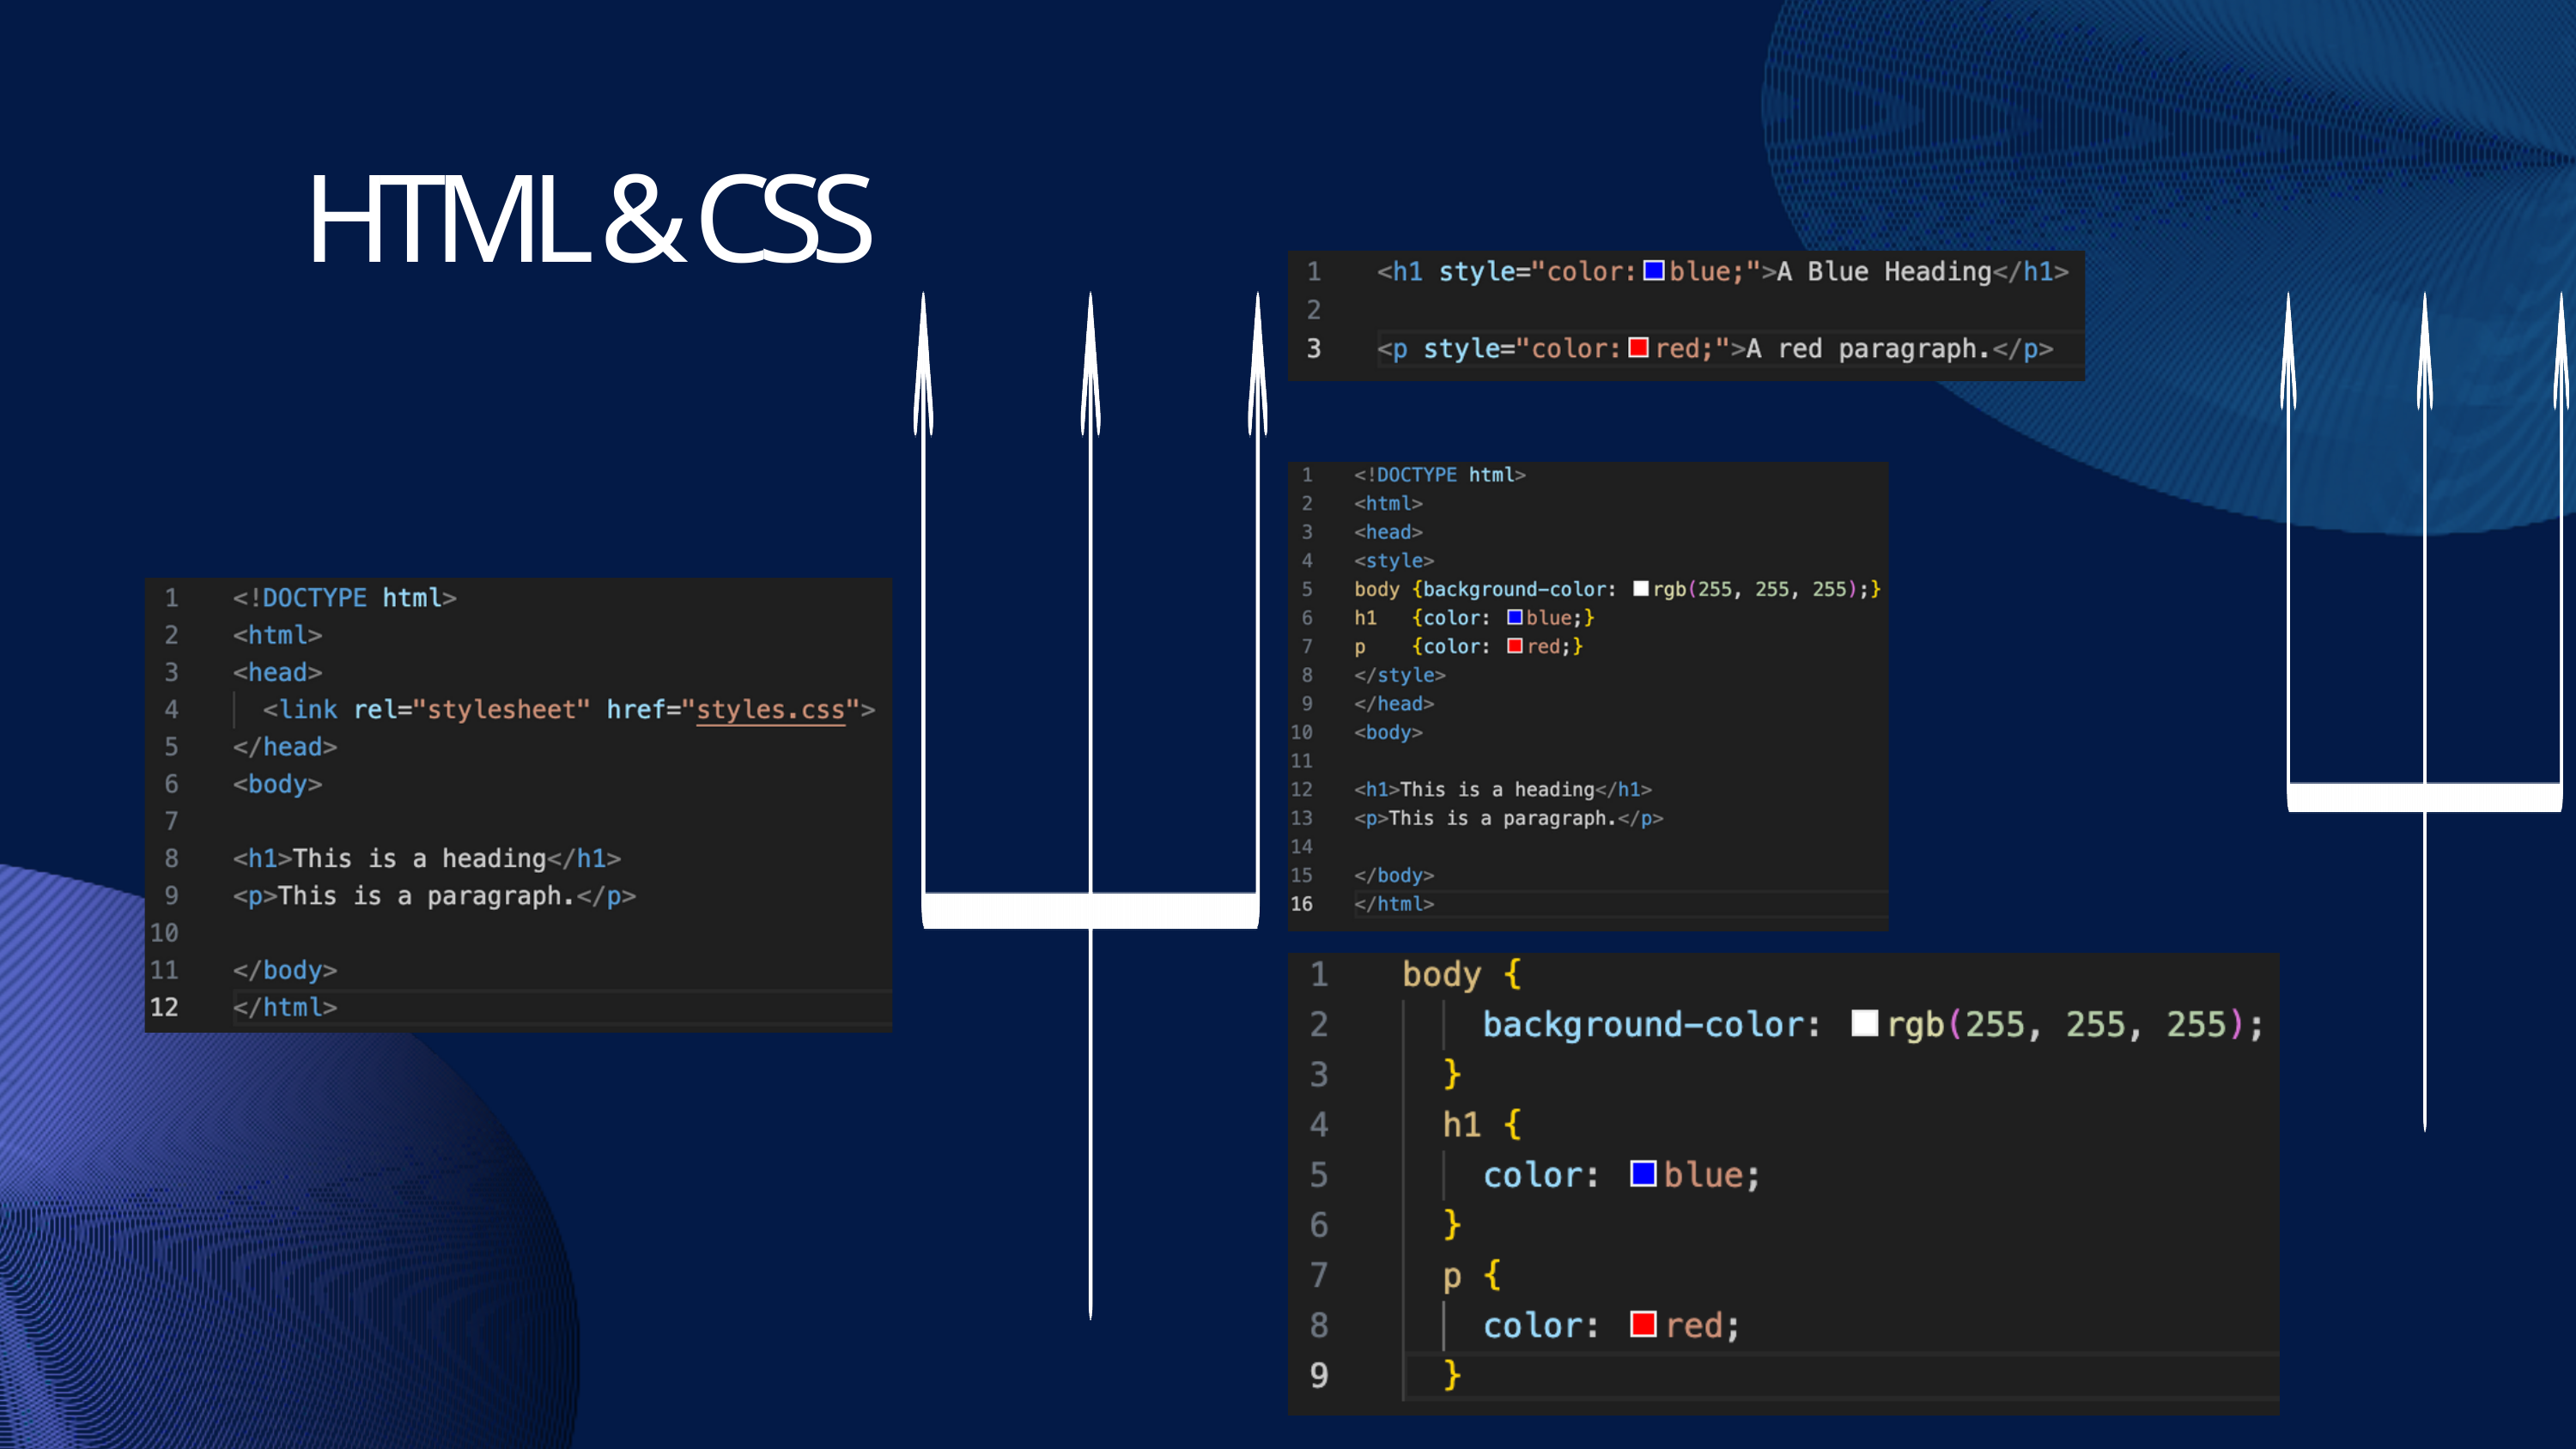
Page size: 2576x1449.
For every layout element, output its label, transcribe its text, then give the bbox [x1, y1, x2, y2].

text_box HTML & CSS [144, 149, 1036, 287]
text_box [1755, 0, 2576, 545]
text_box [1288, 462, 1889, 931]
text_box [1287, 251, 2086, 381]
text_box [144, 578, 893, 1033]
text_box [1287, 953, 2280, 1416]
text_box [0, 839, 591, 1449]
text_box [2279, 290, 2570, 1132]
text_box [913, 289, 1268, 1320]
